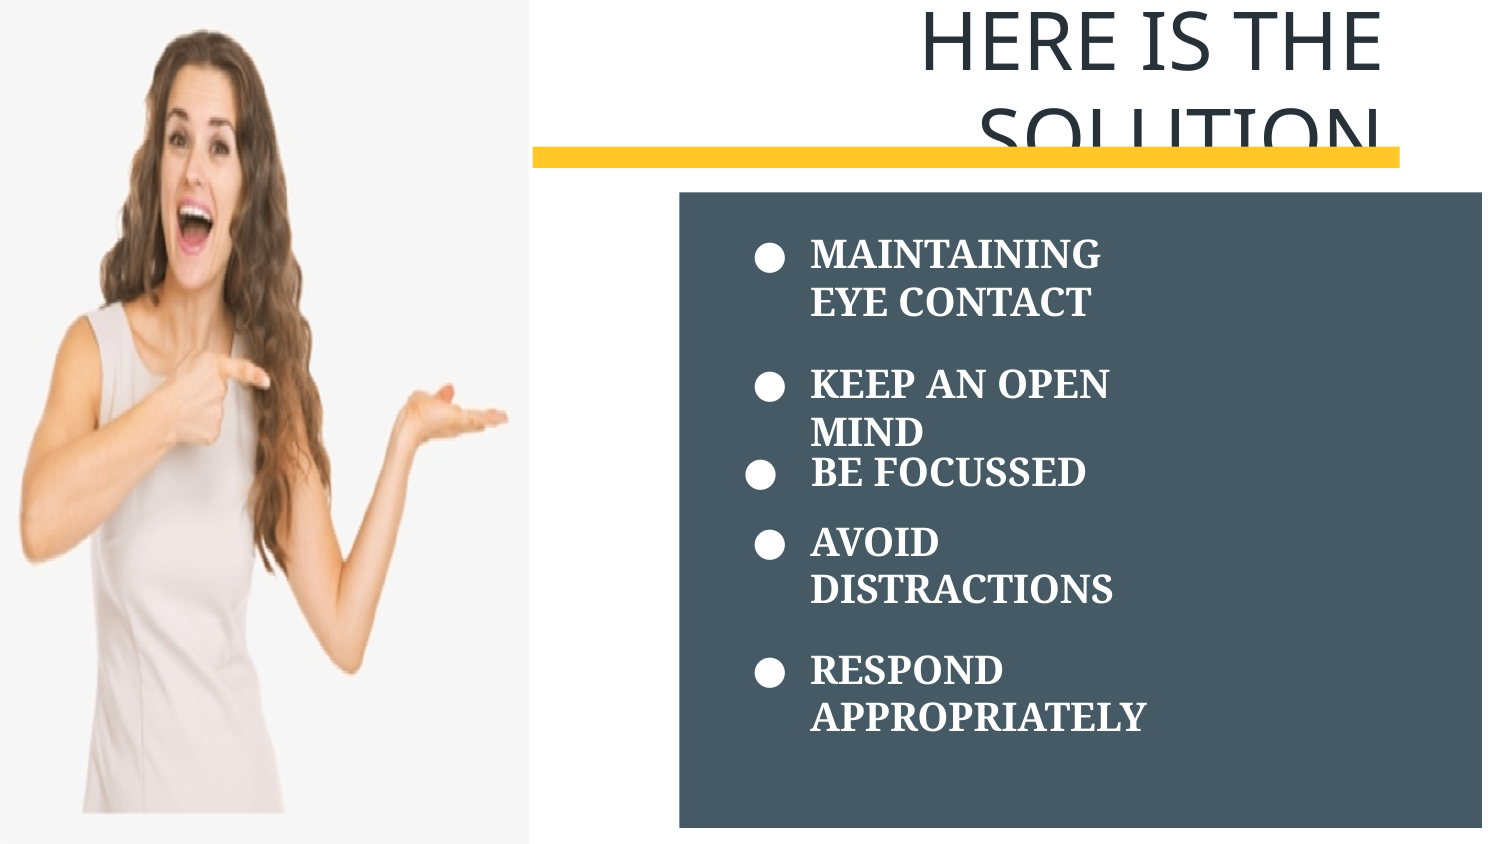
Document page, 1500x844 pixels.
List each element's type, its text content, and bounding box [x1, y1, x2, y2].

subtitle MAINTAINING EYE CONTACT KEEP AN OPEN MIND [720, 203, 1164, 360]
title HERE IS THE SOLUTION [533, 26, 1400, 146]
text_box [533, 146, 1400, 169]
picture [0, 0, 529, 844]
subtitle BE FOCUSSED [710, 476, 1154, 535]
subtitle RESPOND APPROPRIATELY [720, 671, 1249, 749]
subtitle AVOID DISTRACTIONS [720, 556, 1164, 615]
text_box [679, 192, 1482, 828]
